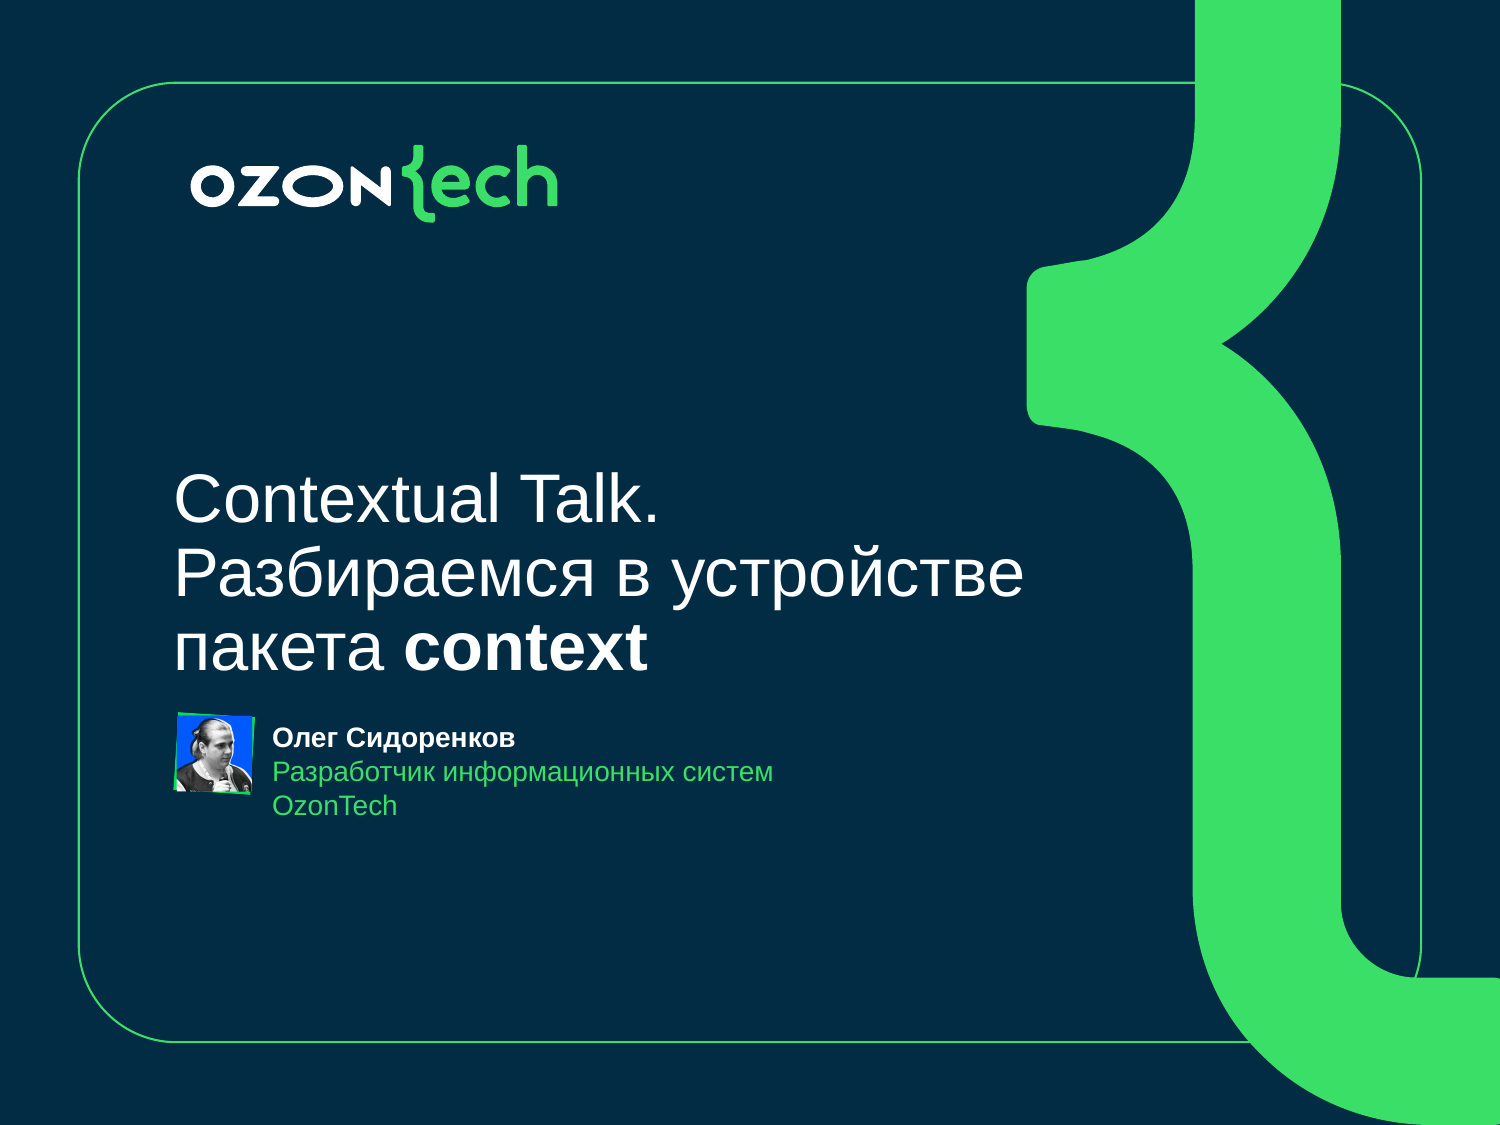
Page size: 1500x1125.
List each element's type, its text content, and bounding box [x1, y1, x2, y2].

title Contextual Talk. Разбираемся в устройстве пакета context [173, 420, 1062, 686]
text_box [1026, 0, 1500, 1125]
subtitle Олег Сидоренков Разработчик информационных систем OzonTech [272, 719, 837, 821]
text_box [78, 82, 1249, 1043]
picture [173, 712, 255, 795]
text_box [1223, 84, 1422, 977]
